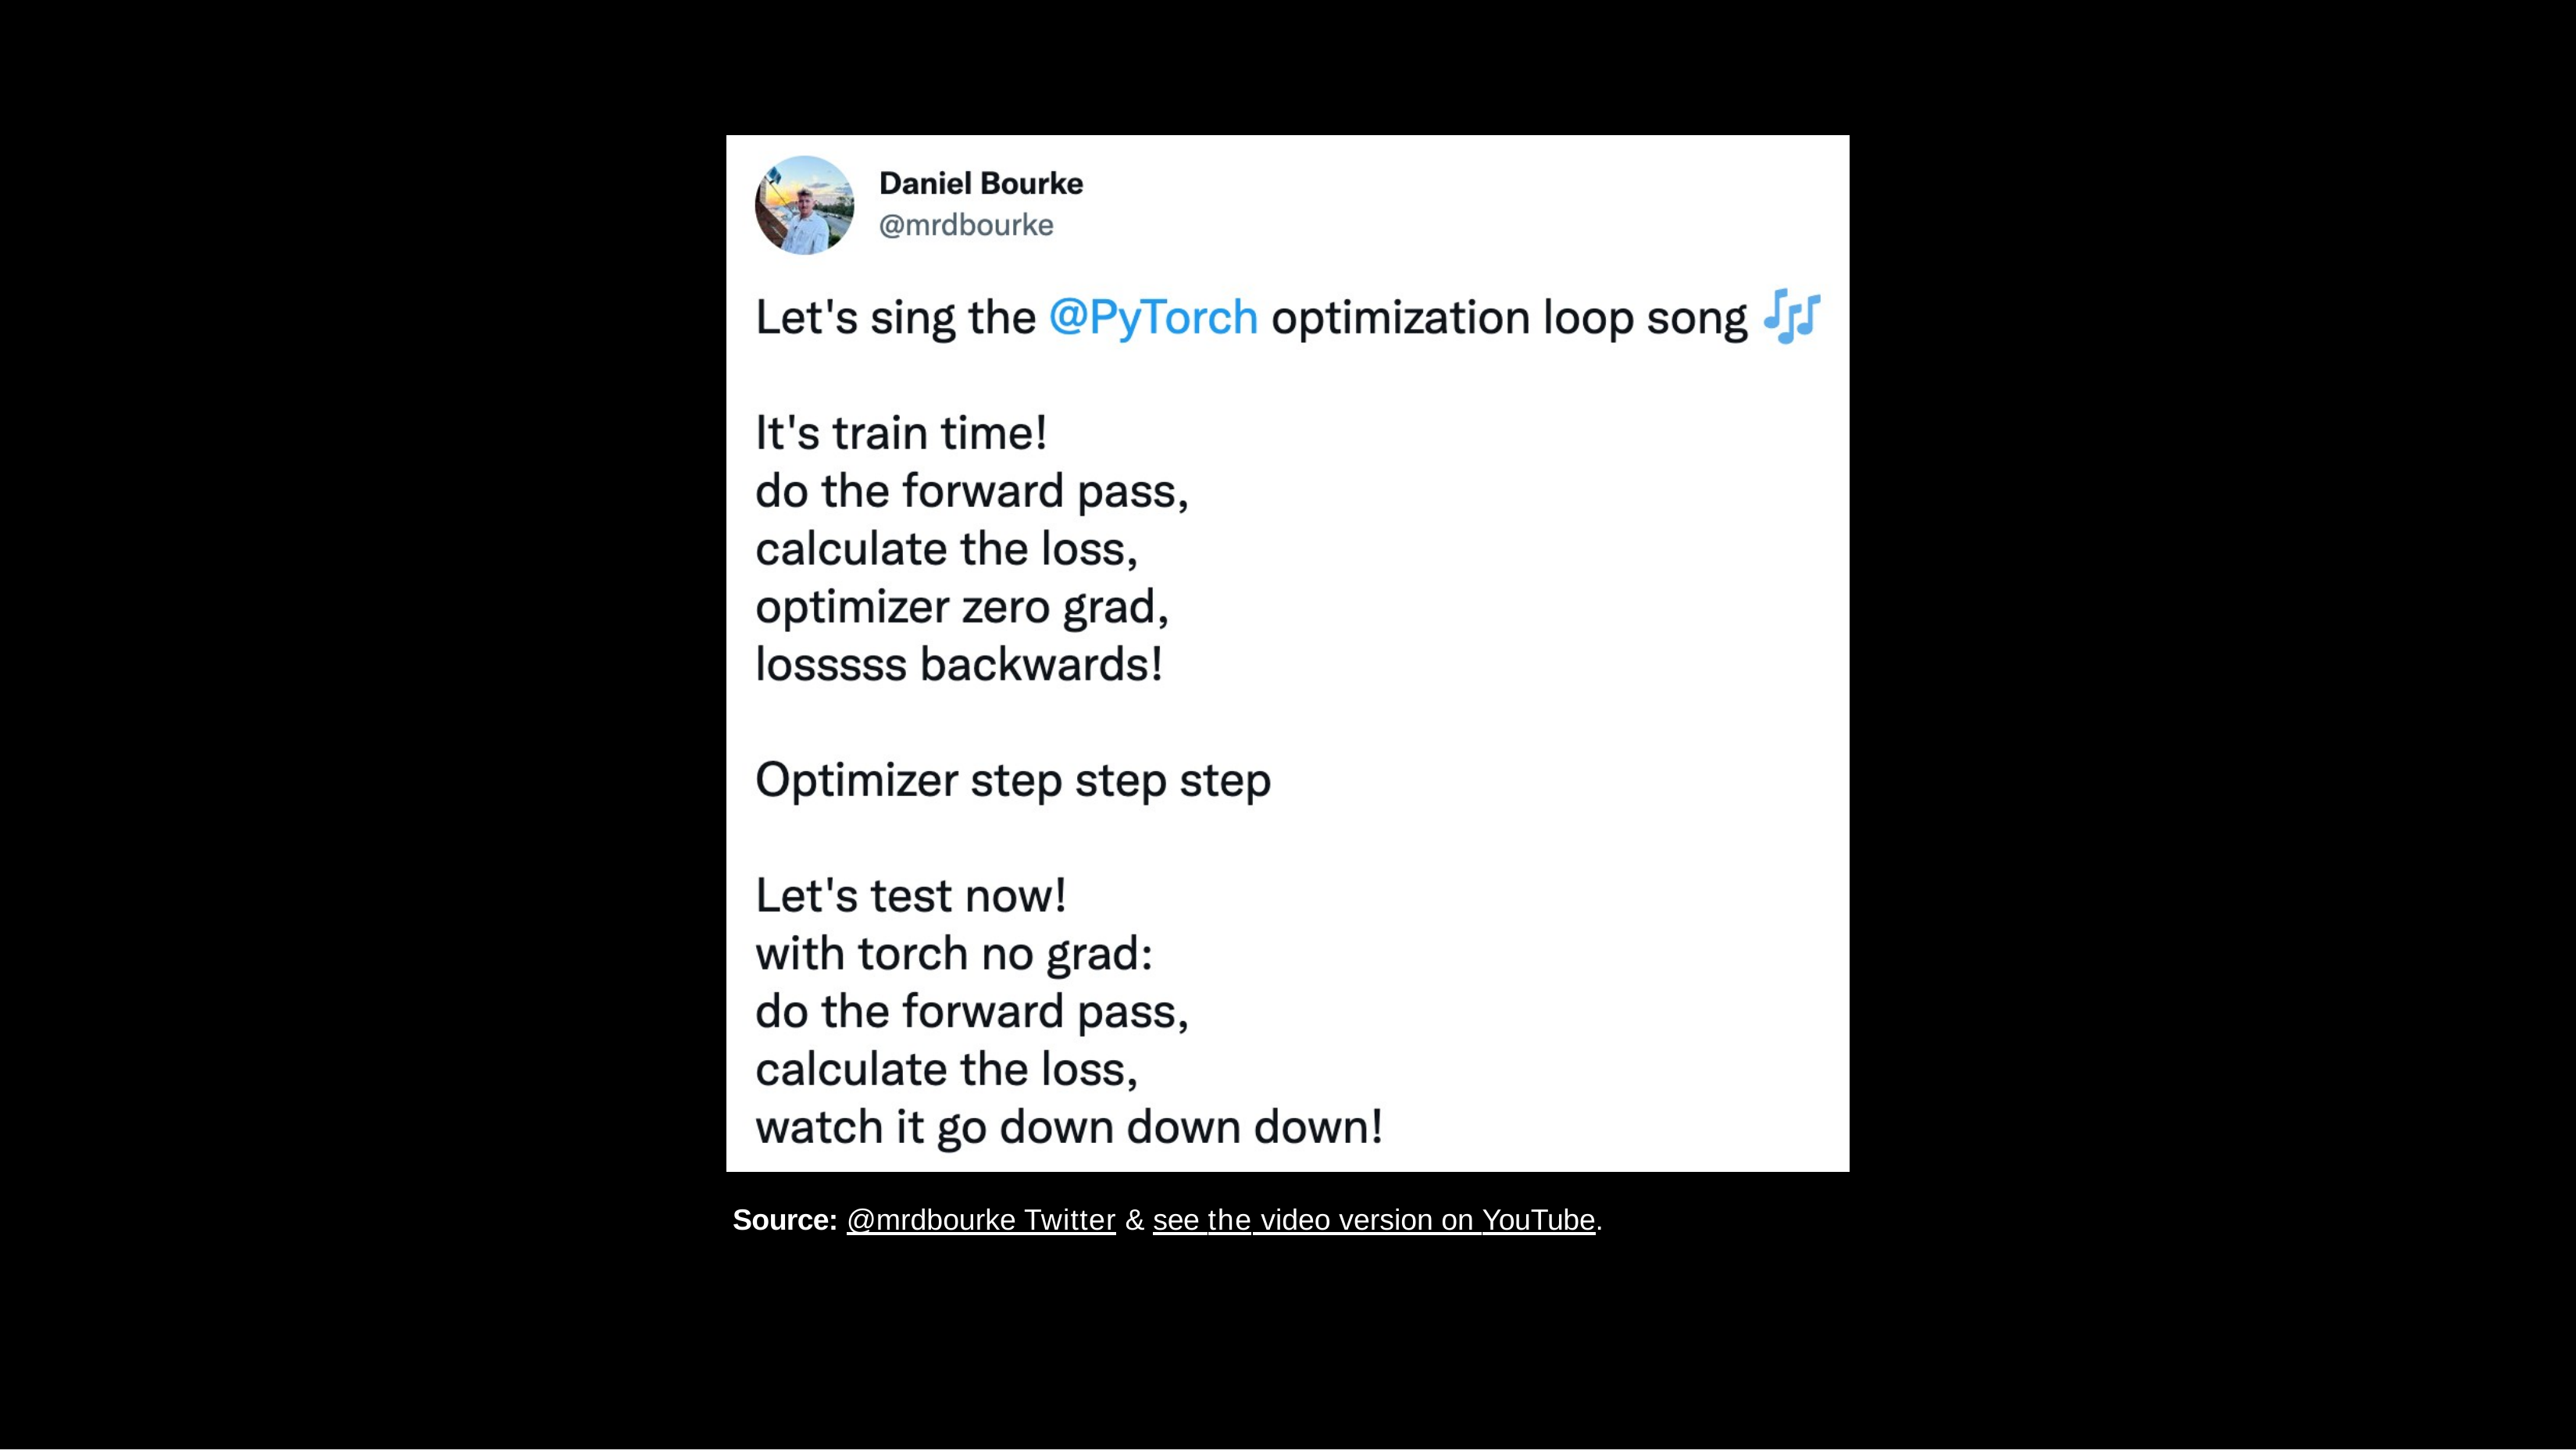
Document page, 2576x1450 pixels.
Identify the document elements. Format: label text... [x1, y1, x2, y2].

text_box Source: @mrdbourke Twitter & see the video version on YouTube. [731, 1198, 1614, 1236]
picture [726, 134, 1850, 1172]
